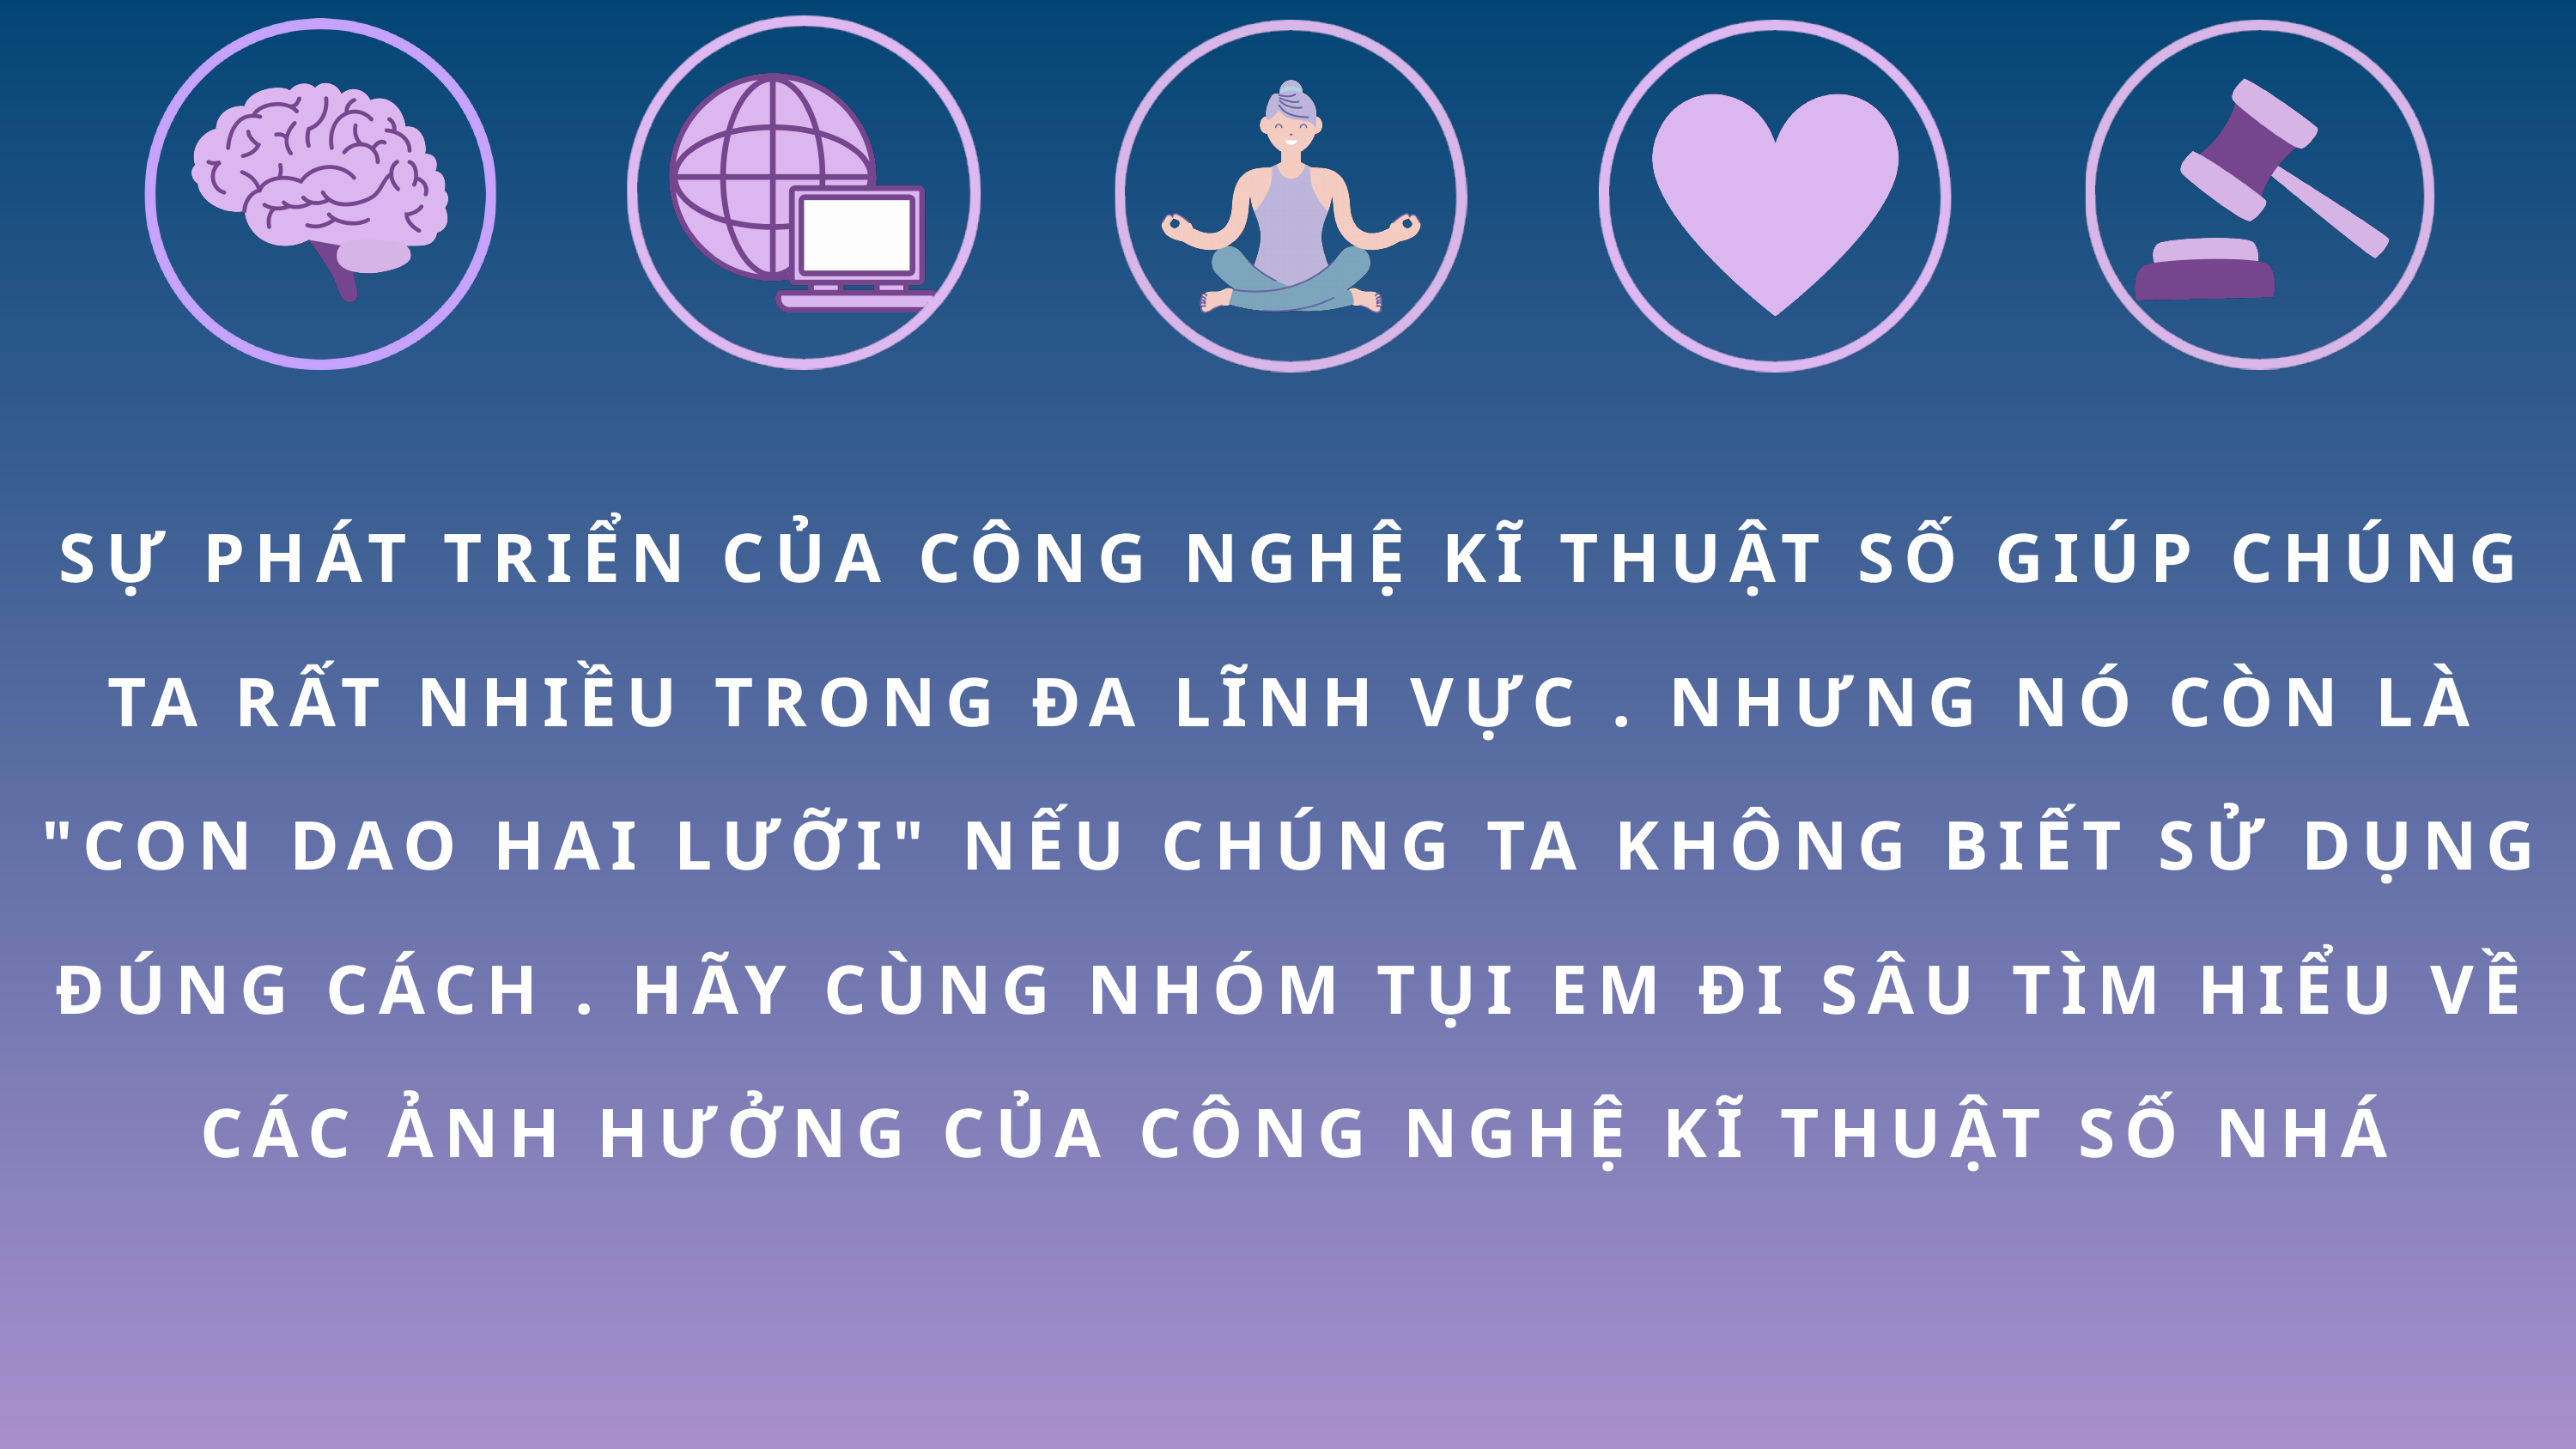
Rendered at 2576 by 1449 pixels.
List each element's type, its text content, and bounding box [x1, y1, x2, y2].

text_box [2085, 20, 2435, 370]
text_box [1115, 20, 1468, 373]
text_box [144, 17, 496, 370]
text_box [1598, 20, 1952, 373]
text_box SỰ PHÁT TRIỂN CỦA CÔNG NGHỆ KĨ THUẬT SỐ GIÚP CHÚNG TA RẤT NHIỀU TRONG ĐA LĨNH VỰC . NHƯNG NÓ CÒN LÀ "CON DAO HAI LƯỠI" NẾU CHÚNG TA KHÔNG BIẾT SỬ DỤNG ĐÚNG CÁCH . HÃY CÙNG NHÓM TỤI EM ĐI SÂU TÌM HIỂU VỀ CÁC ẢNH HƯỞNG CỦA CÔNG NGHỆ KĨ THUẬT SỐ NHÁ [15, 452, 2576, 1172]
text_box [627, 15, 981, 370]
